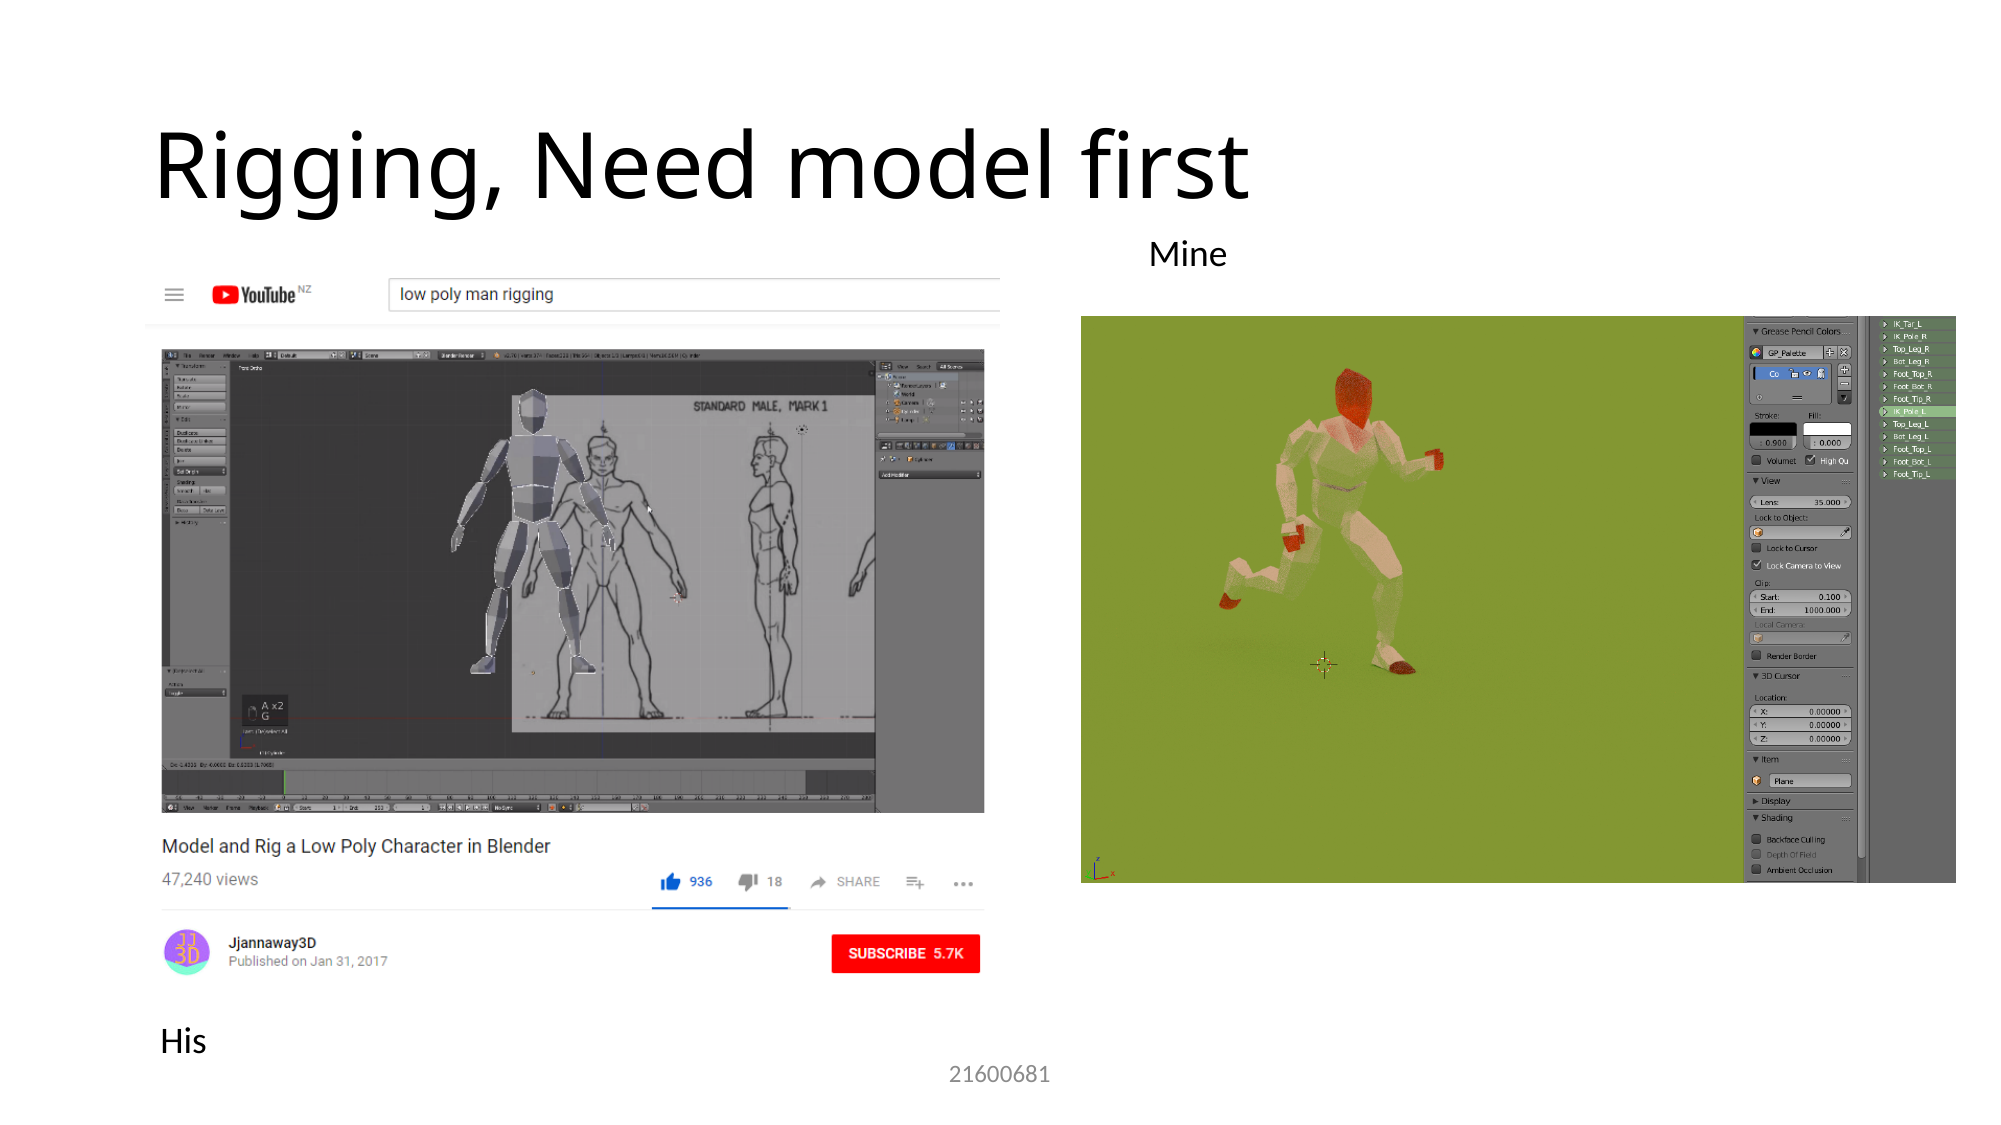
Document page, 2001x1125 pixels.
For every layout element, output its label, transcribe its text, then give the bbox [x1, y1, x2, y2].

picture [1081, 316, 1956, 883]
text_box Mine [1133, 221, 1243, 282]
title Rigging, Need model first [137, 59, 1863, 278]
footer 21600681 [662, 1042, 1338, 1103]
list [145, 277, 1000, 992]
text_box His [145, 1008, 222, 1069]
